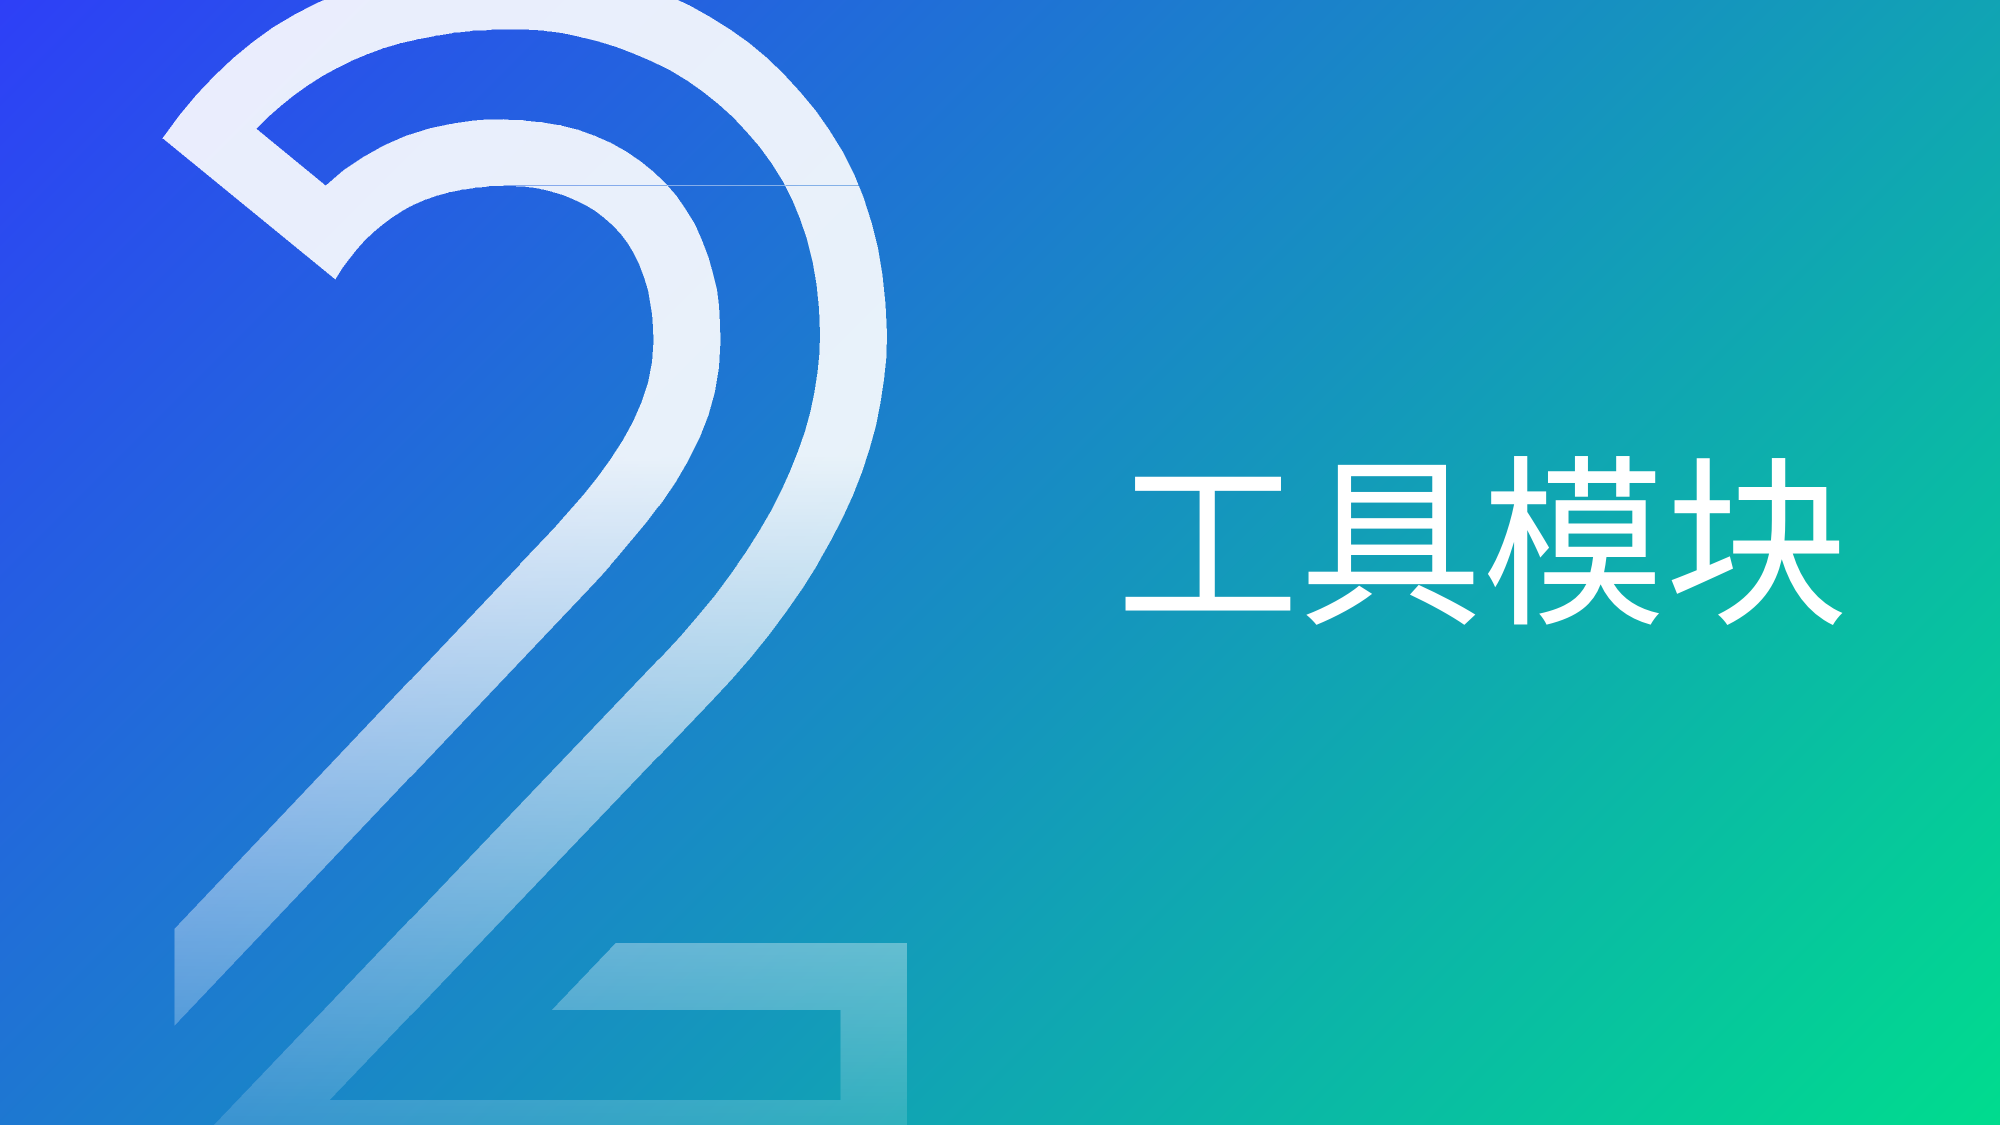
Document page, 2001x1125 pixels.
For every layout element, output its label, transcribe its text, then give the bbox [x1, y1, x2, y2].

text_box [162, 0, 907, 1125]
text_box 工具模块 [999, 419, 1864, 655]
